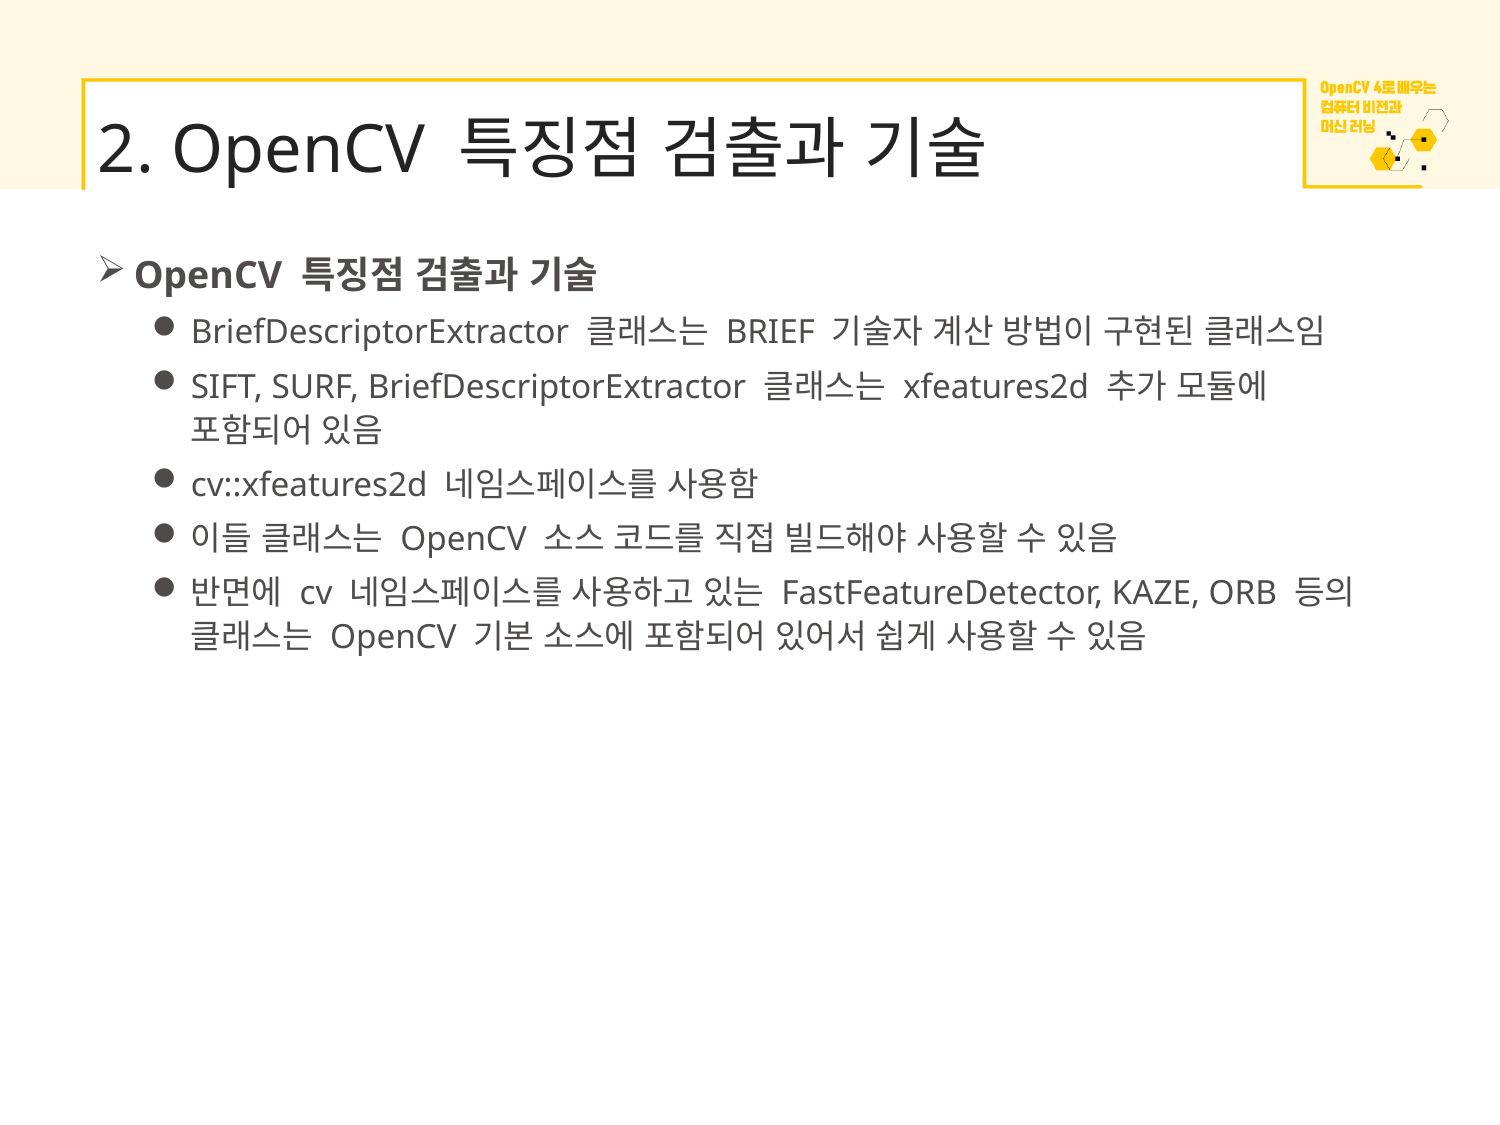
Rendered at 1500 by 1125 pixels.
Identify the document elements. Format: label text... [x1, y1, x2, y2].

picture [0, 0, 1500, 1125]
title 2. OpenCV 특징점 검출과 기술 [82, 61, 1413, 193]
list OpenCV 특징점 검출과 기술 BriefDescriptorExtractor 클래스는 BRIEF 기술자 계산 방법이 구현된 클래스임 SIFT, SURF, BriefDescriptorExtractor 클래스는 xfeatures2d 추가 모듈에 포함되어 있음 cv::xfeatures2d 네임스페이스를 사용함 이들 클래스는 OpenCV 소스 코드를 직접 빌드해야 사용할 수 있음 반면에 cv 네임스페이스를 사용하고 있는 FastFeatureDetector, KAZE, ORB 등의 클래스는 OpenCV 기본 소스에 포함되어 있어서 쉽게 사용할 수 있음 [81, 239, 1412, 1054]
